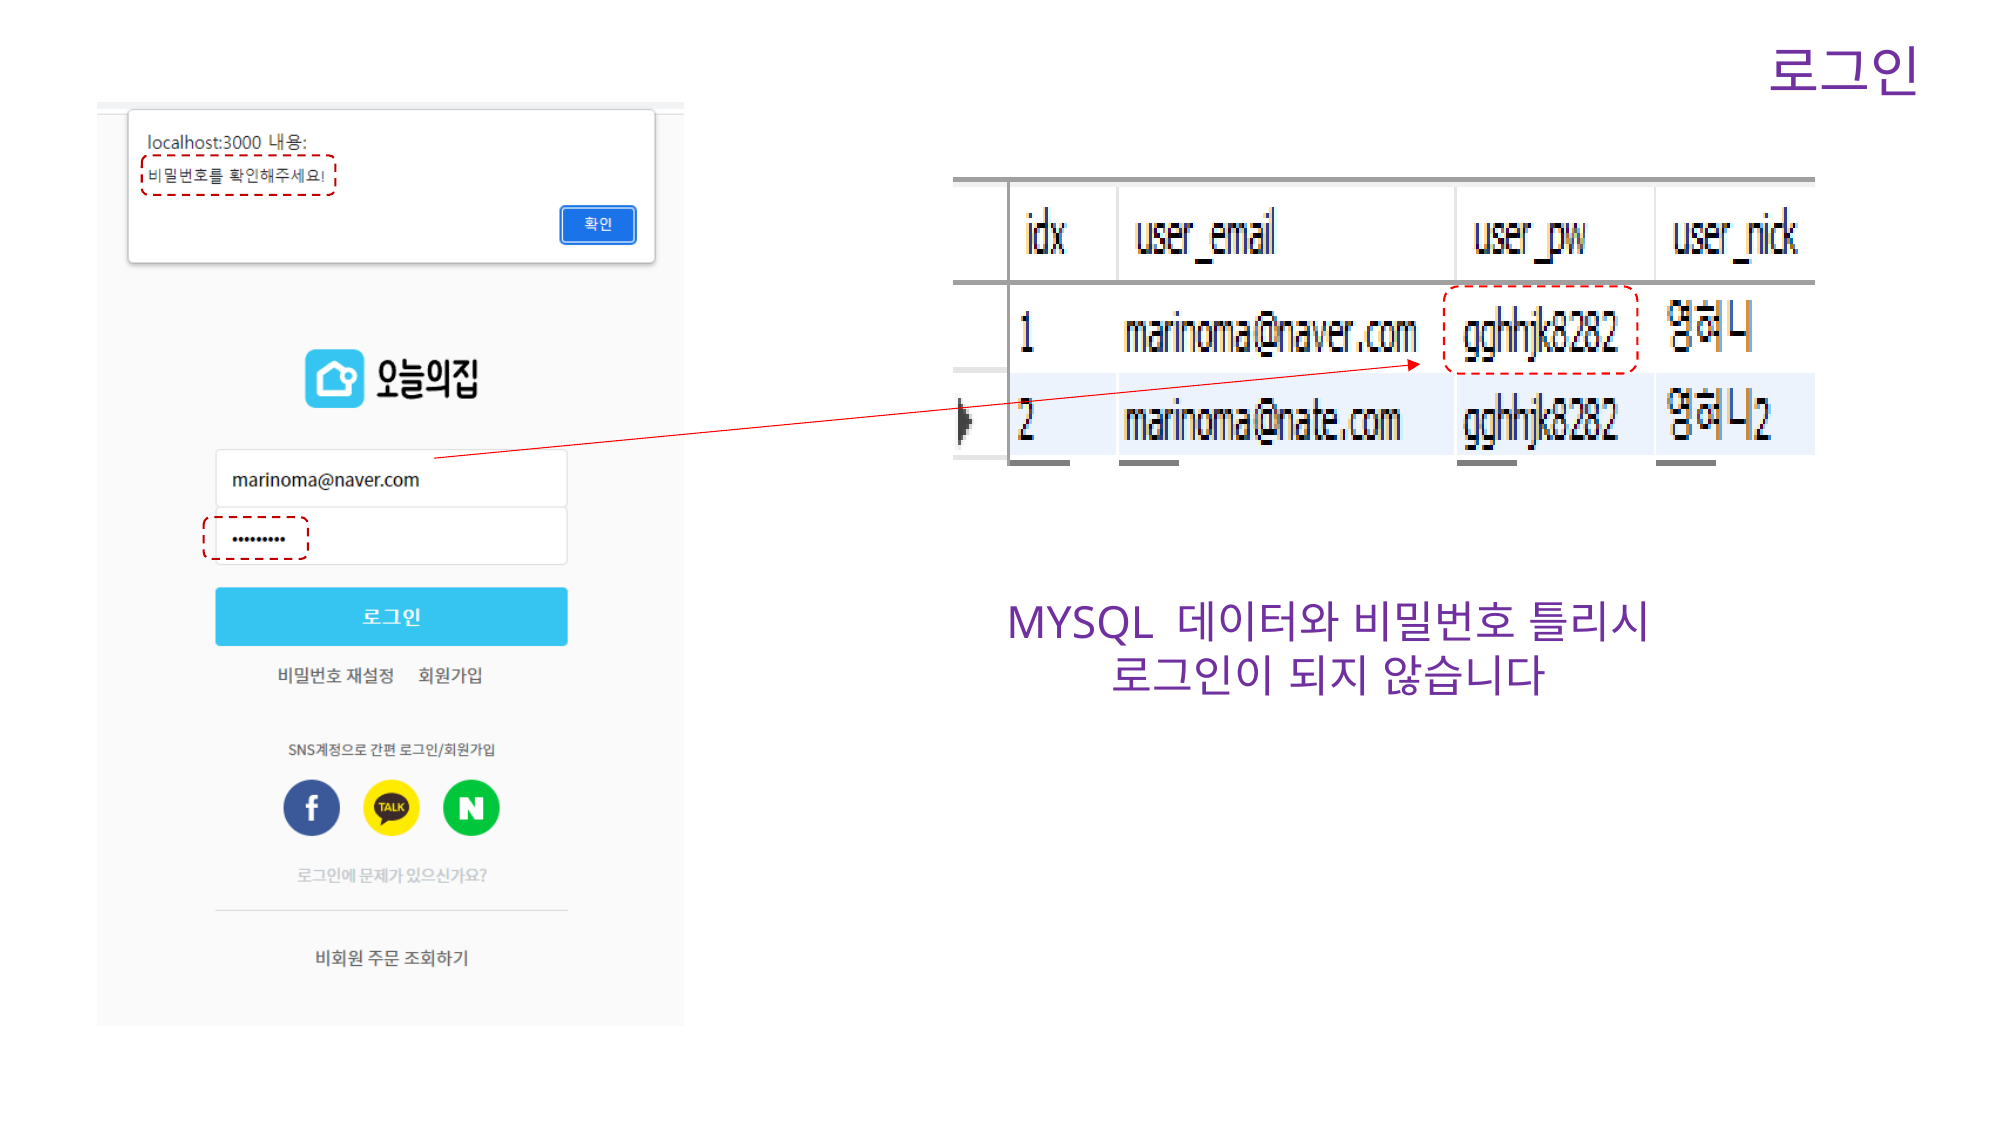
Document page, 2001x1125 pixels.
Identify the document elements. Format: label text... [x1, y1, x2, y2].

text_box MYSQL 데이터와 비밀번호 틀리시 로그인이 되지 않습니다 [865, 527, 1794, 759]
picture [953, 177, 1815, 466]
text_box 로그인 [1753, 29, 1954, 142]
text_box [434, 364, 1421, 459]
picture [97, 102, 684, 1026]
